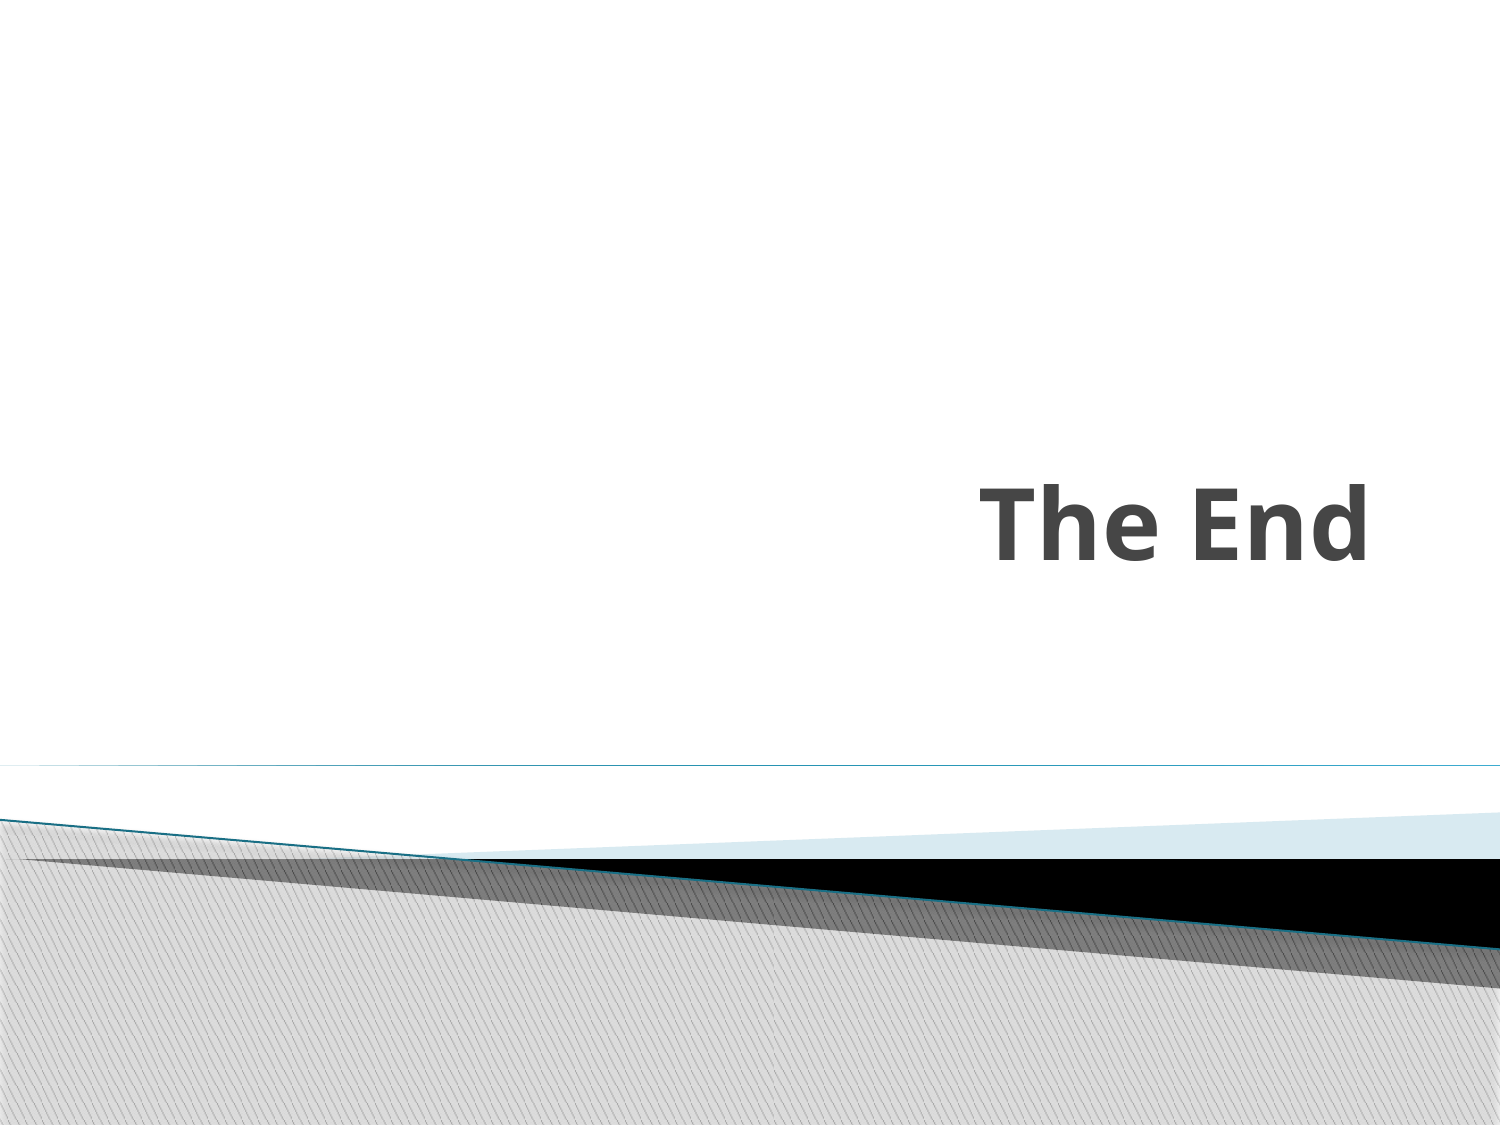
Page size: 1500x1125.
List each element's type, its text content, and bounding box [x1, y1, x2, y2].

title The End [112, 287, 1388, 588]
picture [5, 859, 1500, 989]
